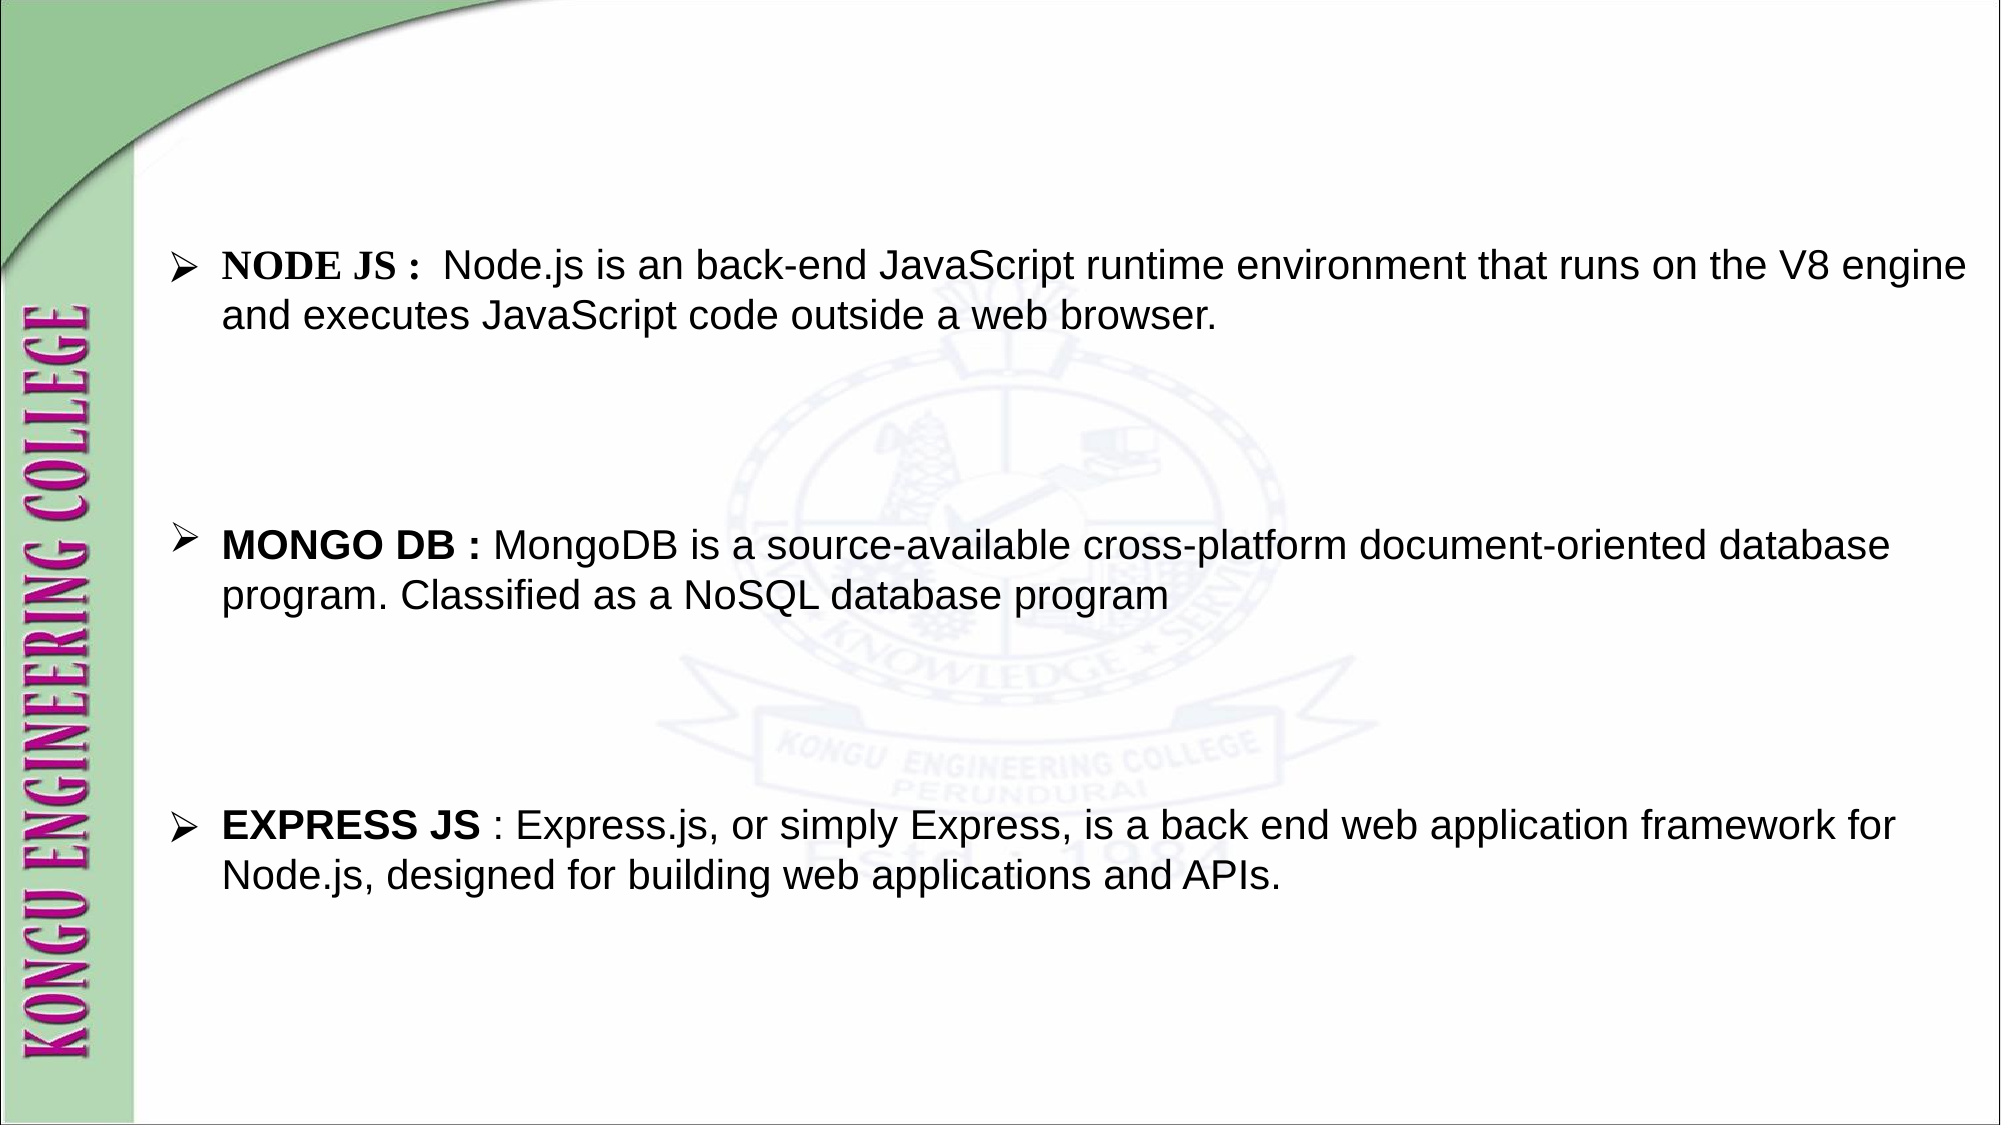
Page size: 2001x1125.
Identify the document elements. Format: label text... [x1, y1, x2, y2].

picture [0, 0, 131, 1125]
list NODE JS : Node.js is an back-end JavaScript runtime environment that runs on the V8 engine and executes JavaScript code outside a web browser. MONGO DB : MongoDB is a source-available cross-platform document-oriented database program. Classified as a NoSQL database program EXPRESS JS : Express.js, or simply Express, is a back end web application framework for Node.js, designed for building web applications and APIs. [131, 0, 2000, 1125]
